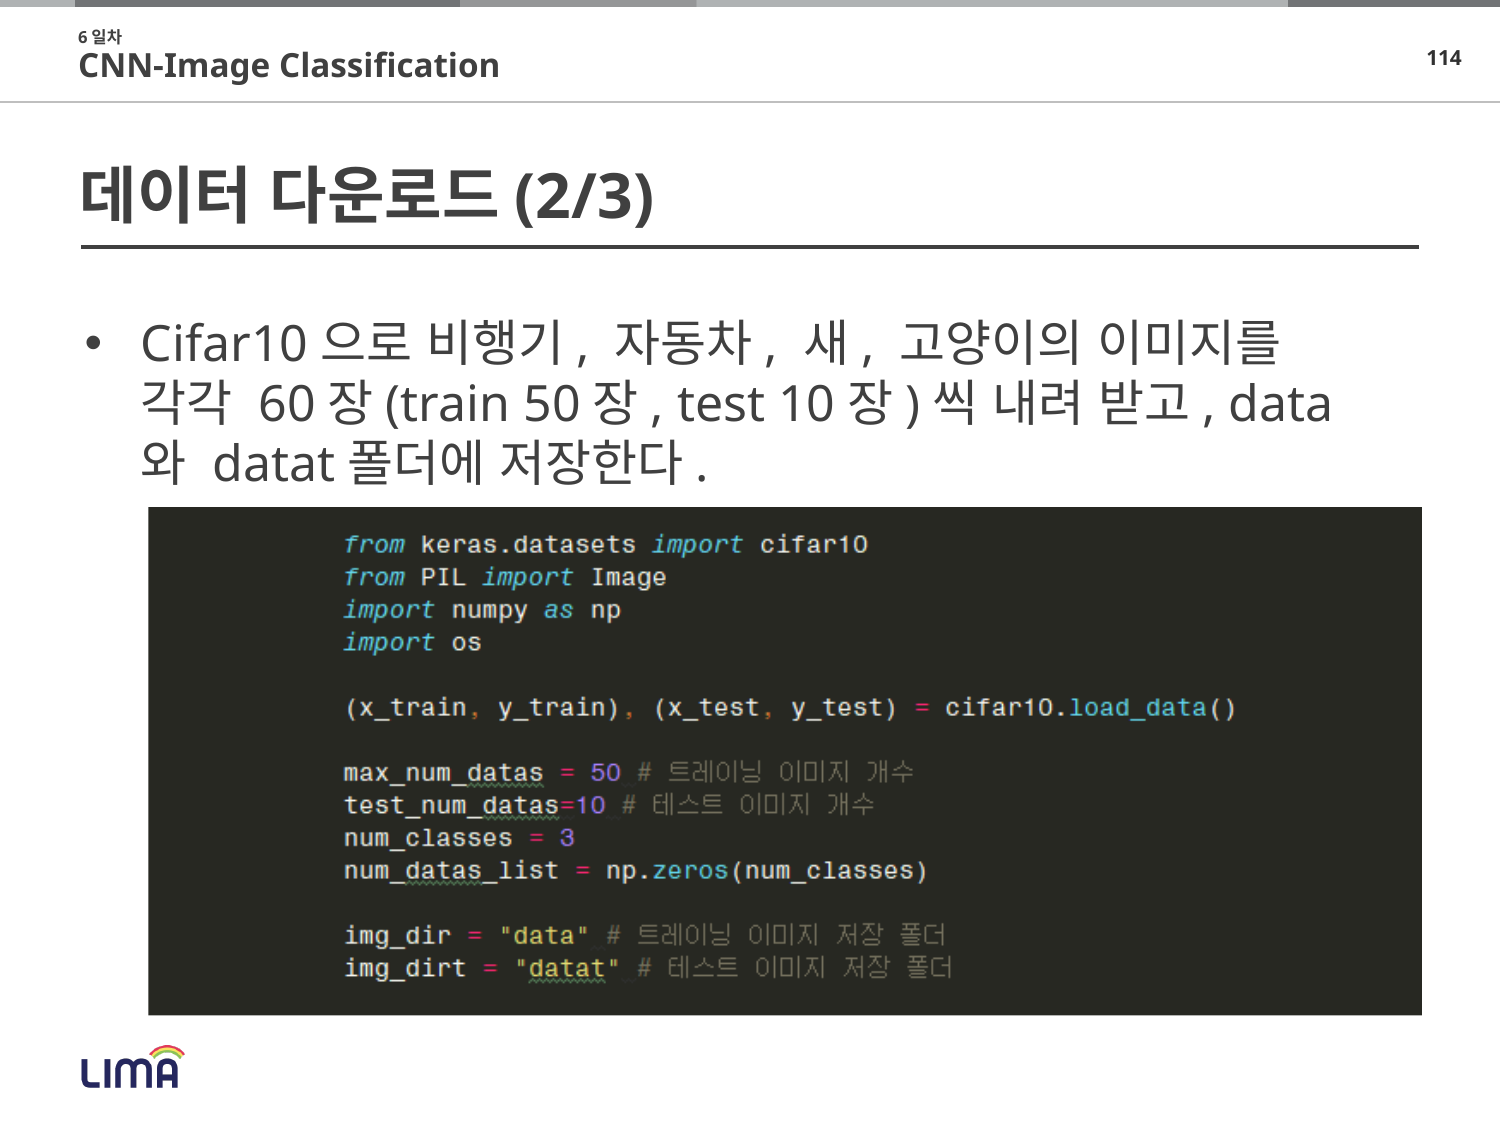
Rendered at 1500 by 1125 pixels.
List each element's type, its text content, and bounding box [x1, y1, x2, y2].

title 데이터 다운로드(2/3) [65, 148, 1416, 257]
text_box [146, 505, 1424, 1017]
text_box 6일차 CNN-Image Classification [61, 21, 663, 93]
picture [0, 0, 1500, 23]
picture [81, 1045, 185, 1088]
list Cifar10으로 비행기, 자동차, 새, 고양이의 이미지를 각각 60장(train 50장, test 10장)씩 내려 받고, data와 datat폴더에 저장한다. [69, 304, 1382, 966]
picture [342, 529, 1266, 999]
